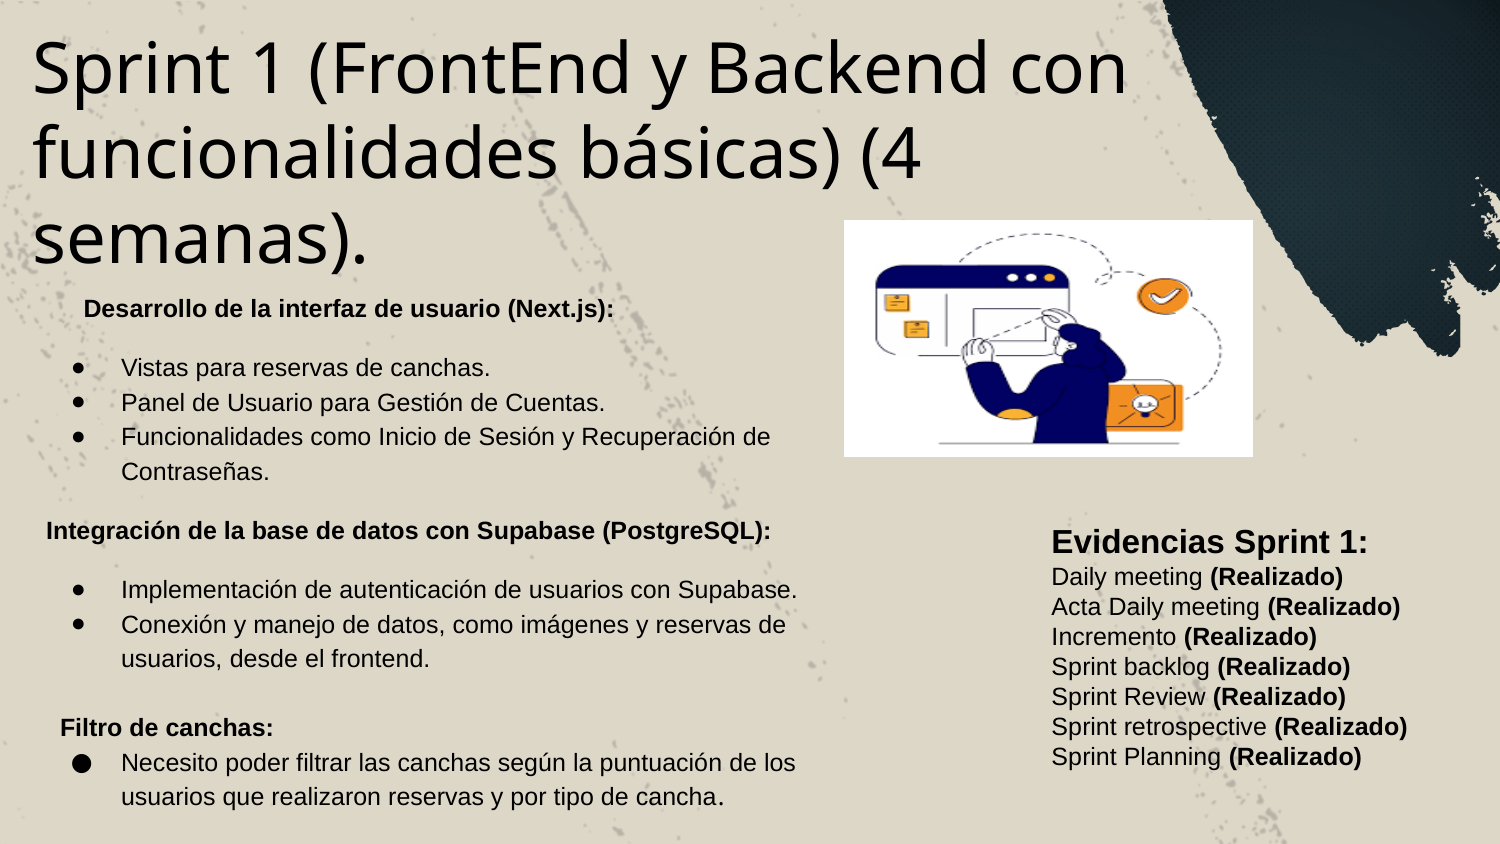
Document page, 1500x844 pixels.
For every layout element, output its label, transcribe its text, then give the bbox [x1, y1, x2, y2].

list Desarrollo de la interfaz de usuario (Next.js): Vistas para reservas de canchas. Panel de Usuario para Gestión de Cuentas. Funcionalidades como Inicio de Sesión y Recuperación de Contraseñas. Integración de la base de datos con Supabase (PostgreSQL): Implementación de autenticación de usuarios con Supabase. Conexión y manejo de datos, como imágenes y reservas de usuarios, desde el frontend. Filtro de canchas: Necesito poder filtrar las canchas según la puntuación de los usuarios que realizaron reservas y por tipo de cancha. [30, 275, 911, 844]
title Sprint 1 (FrontEnd y Backend con funcionalidades básicas) (4 semanas). [17, 8, 1282, 290]
picture [2, 0, 1500, 844]
text_box Evidencias Sprint 1: Daily meeting (Realizado) Acta Daily meeting (Realizado) Incremento (Realizado) Sprint backlog (Realizado) Sprint Review (Realizado) Sprint retrospective (Realizado) Sprint Planning (Realizado) [1036, 505, 1458, 811]
